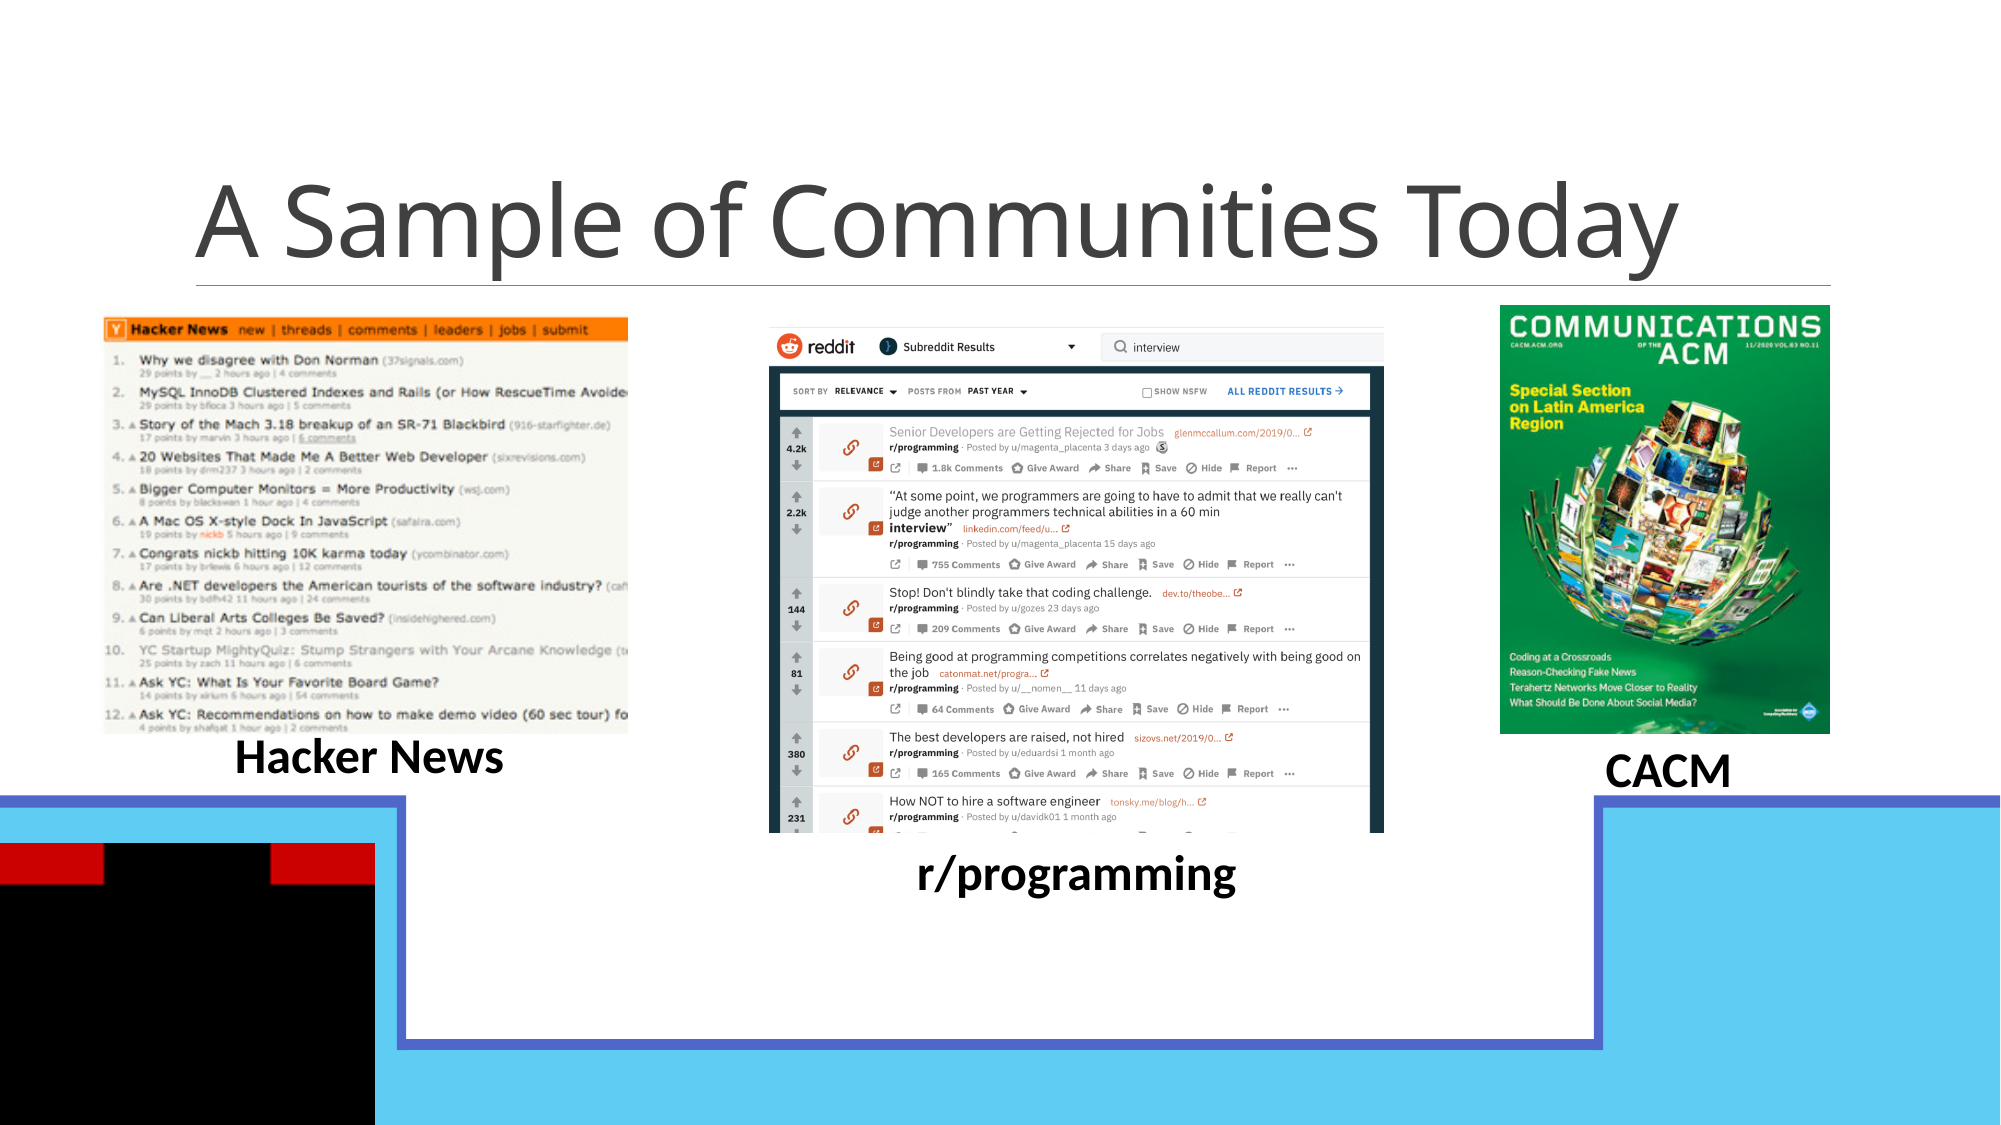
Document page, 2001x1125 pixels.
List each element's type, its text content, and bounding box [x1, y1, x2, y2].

picture [0, 843, 375, 1125]
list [98, 308, 629, 735]
text_box Hacker News [220, 742, 520, 792]
picture [769, 325, 1385, 834]
text_box CACM [1590, 743, 1748, 805]
title A Sample of Communities Today [180, 47, 1830, 285]
picture [1499, 305, 1831, 735]
text_box r/programming [901, 841, 1252, 908]
